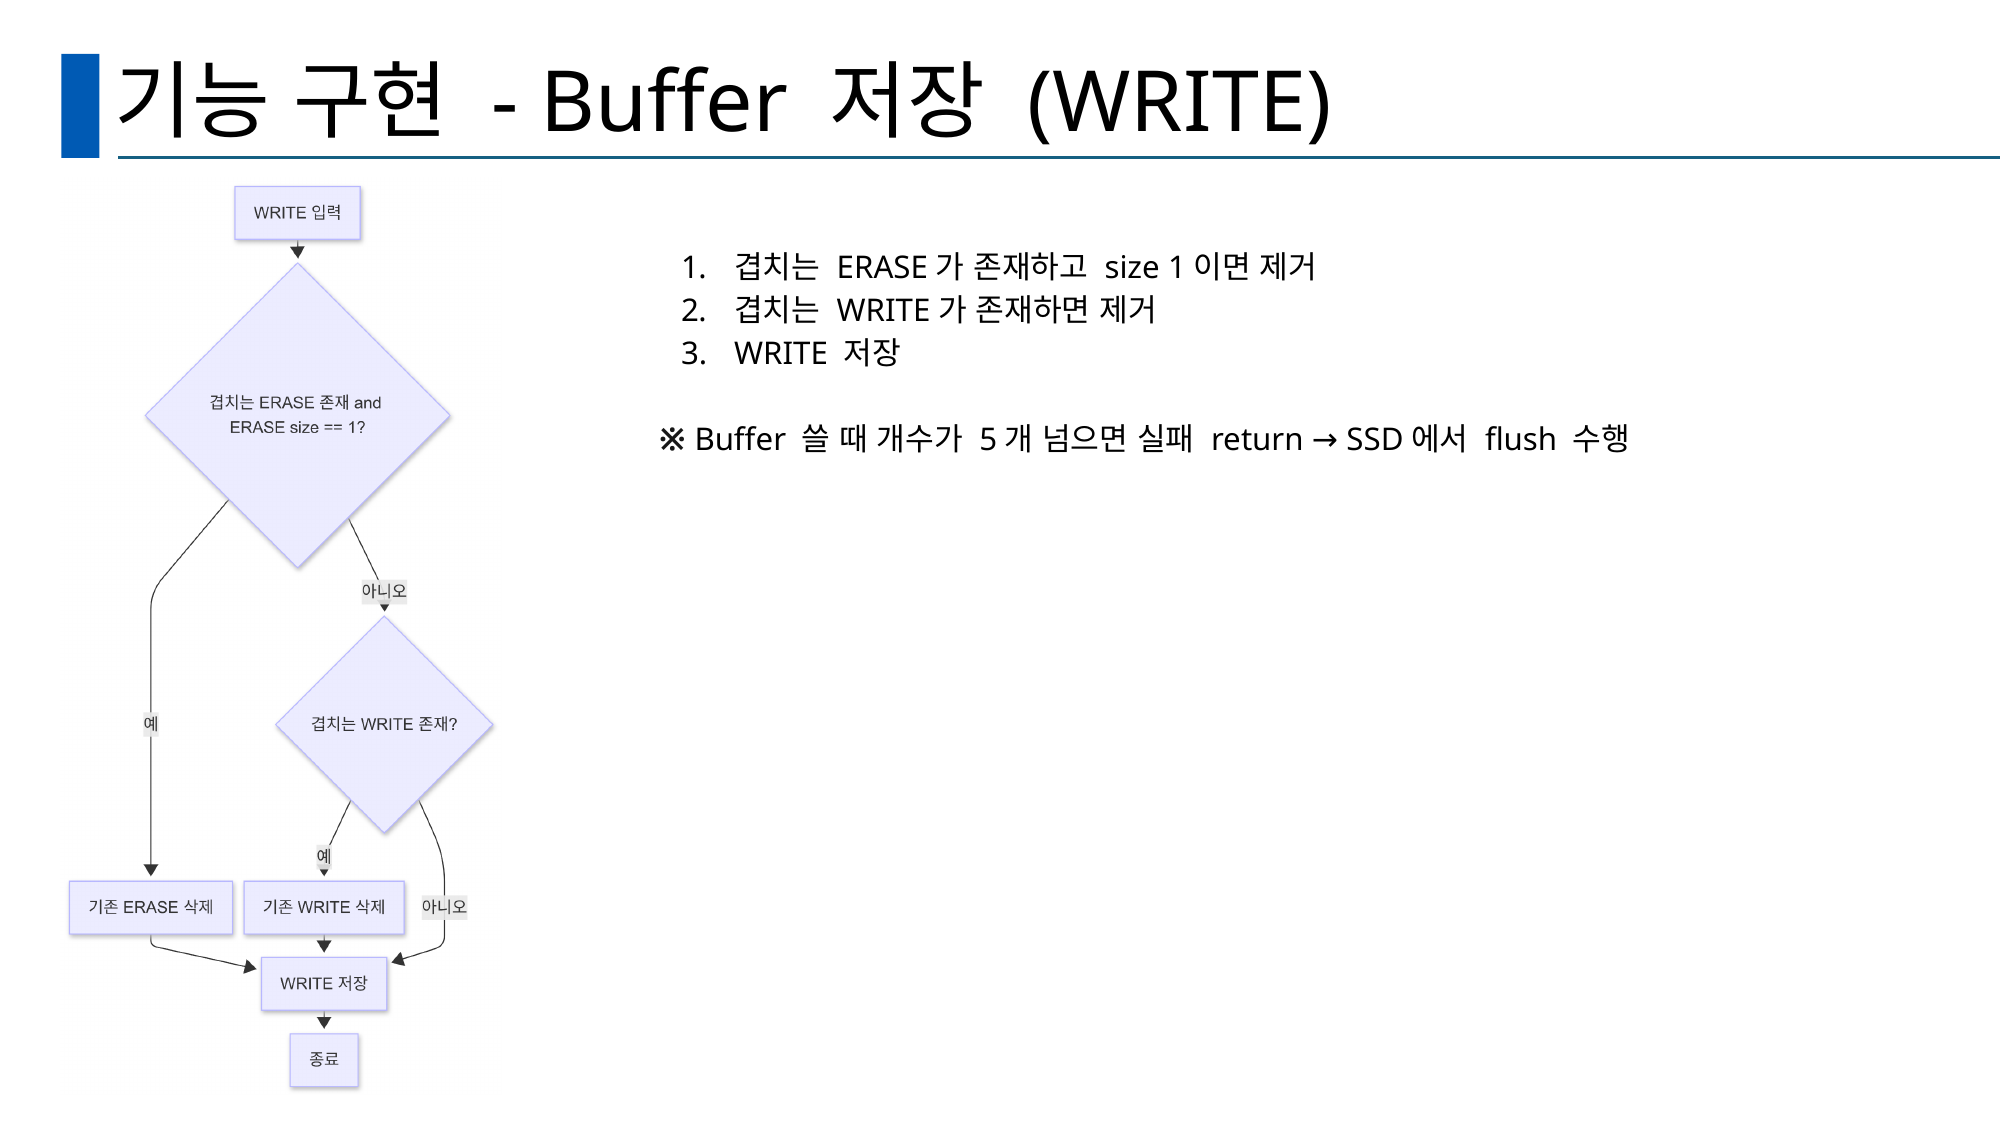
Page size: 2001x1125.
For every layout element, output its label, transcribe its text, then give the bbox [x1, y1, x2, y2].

text_box 겹치는 ERASE가 존재하고 size 1이면 제거 겹치는 WRITE가 존재하면 제거 WRITE 저장 ※ Buffer 쓸 때 개수가 5개 넘으면 실패 return → SSD에서 flush 수행 [644, 226, 1716, 495]
title 기능 구현 - Buffer 저장 (WRITE) [99, 50, 1825, 158]
picture [59, 177, 502, 1096]
